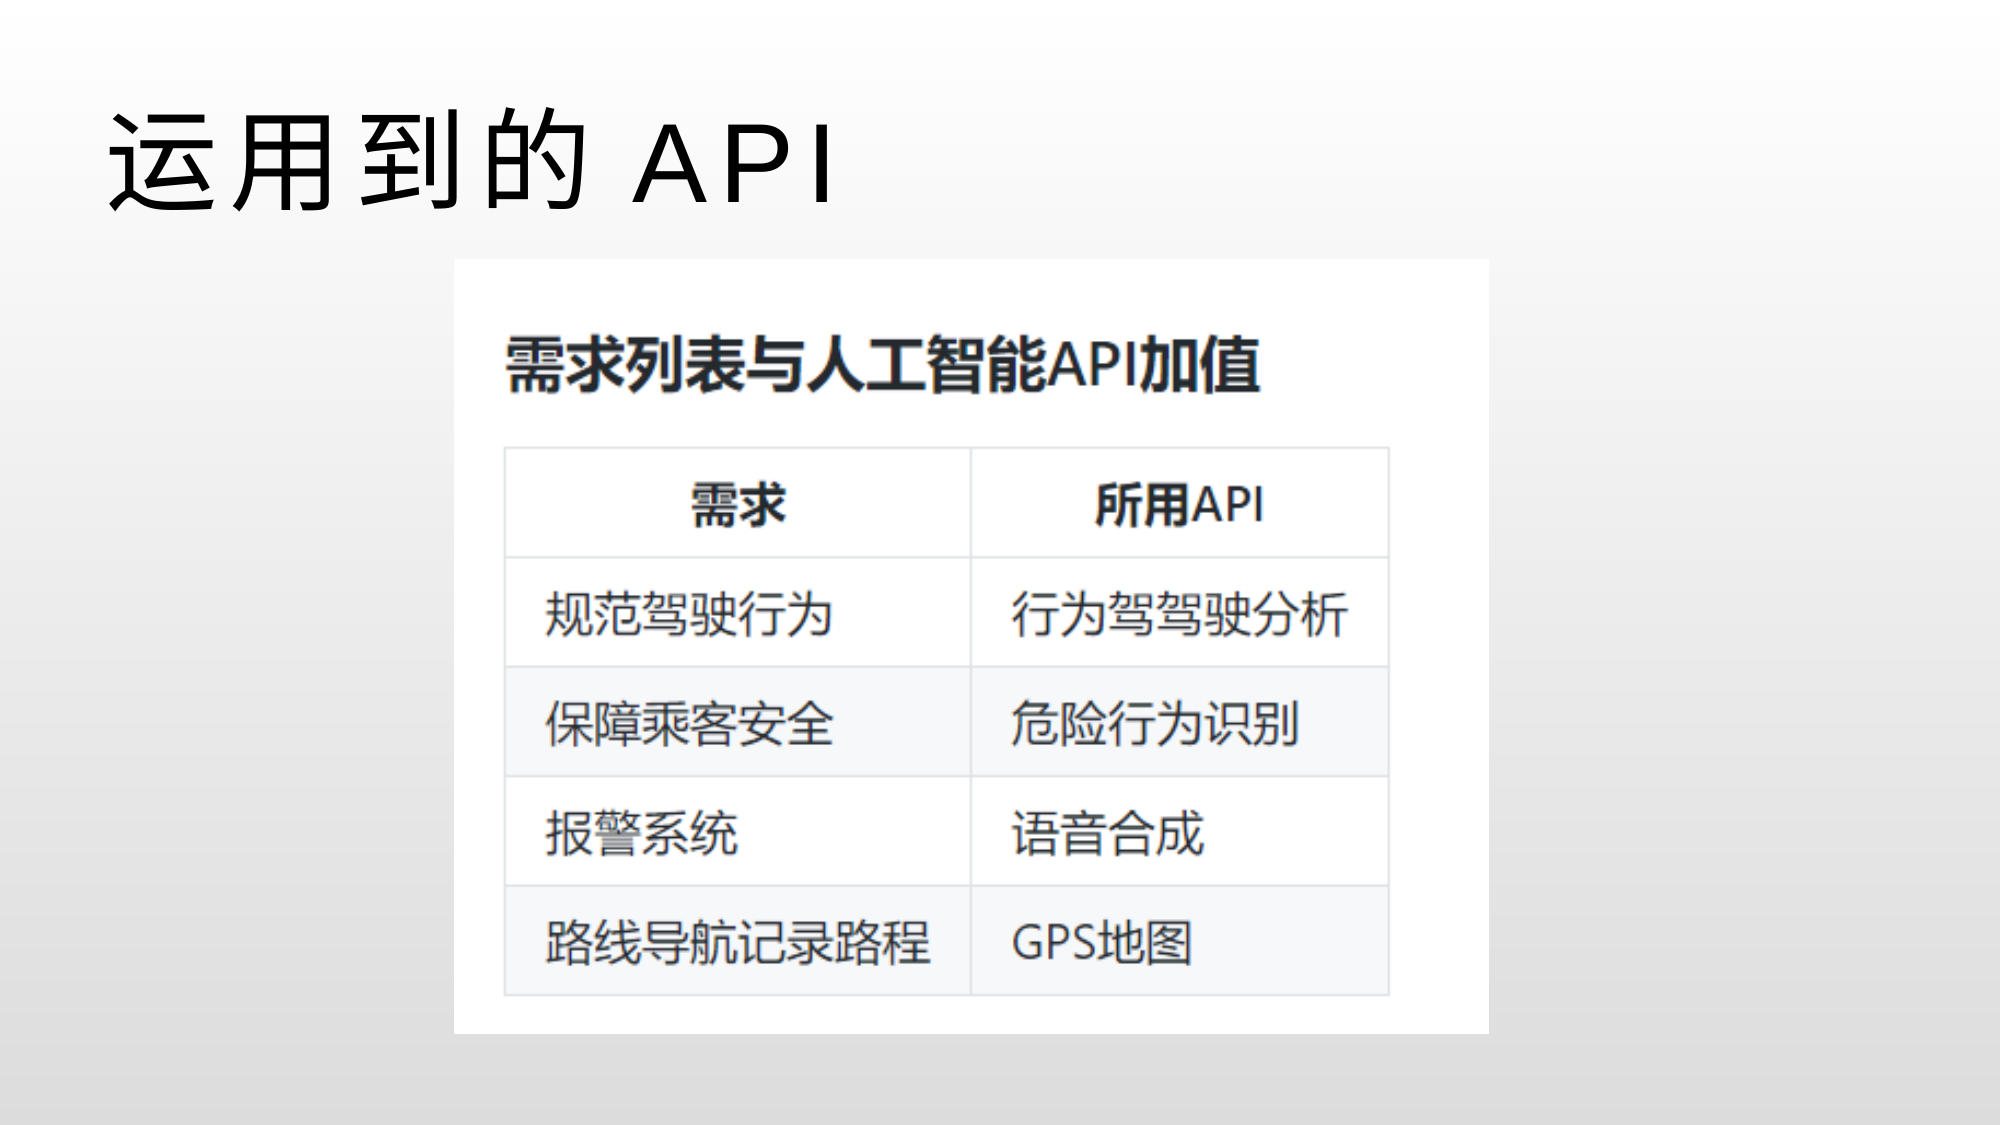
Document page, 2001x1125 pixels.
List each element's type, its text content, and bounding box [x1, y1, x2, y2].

picture [454, 259, 1489, 1034]
title 运用到的API [88, 83, 1869, 231]
